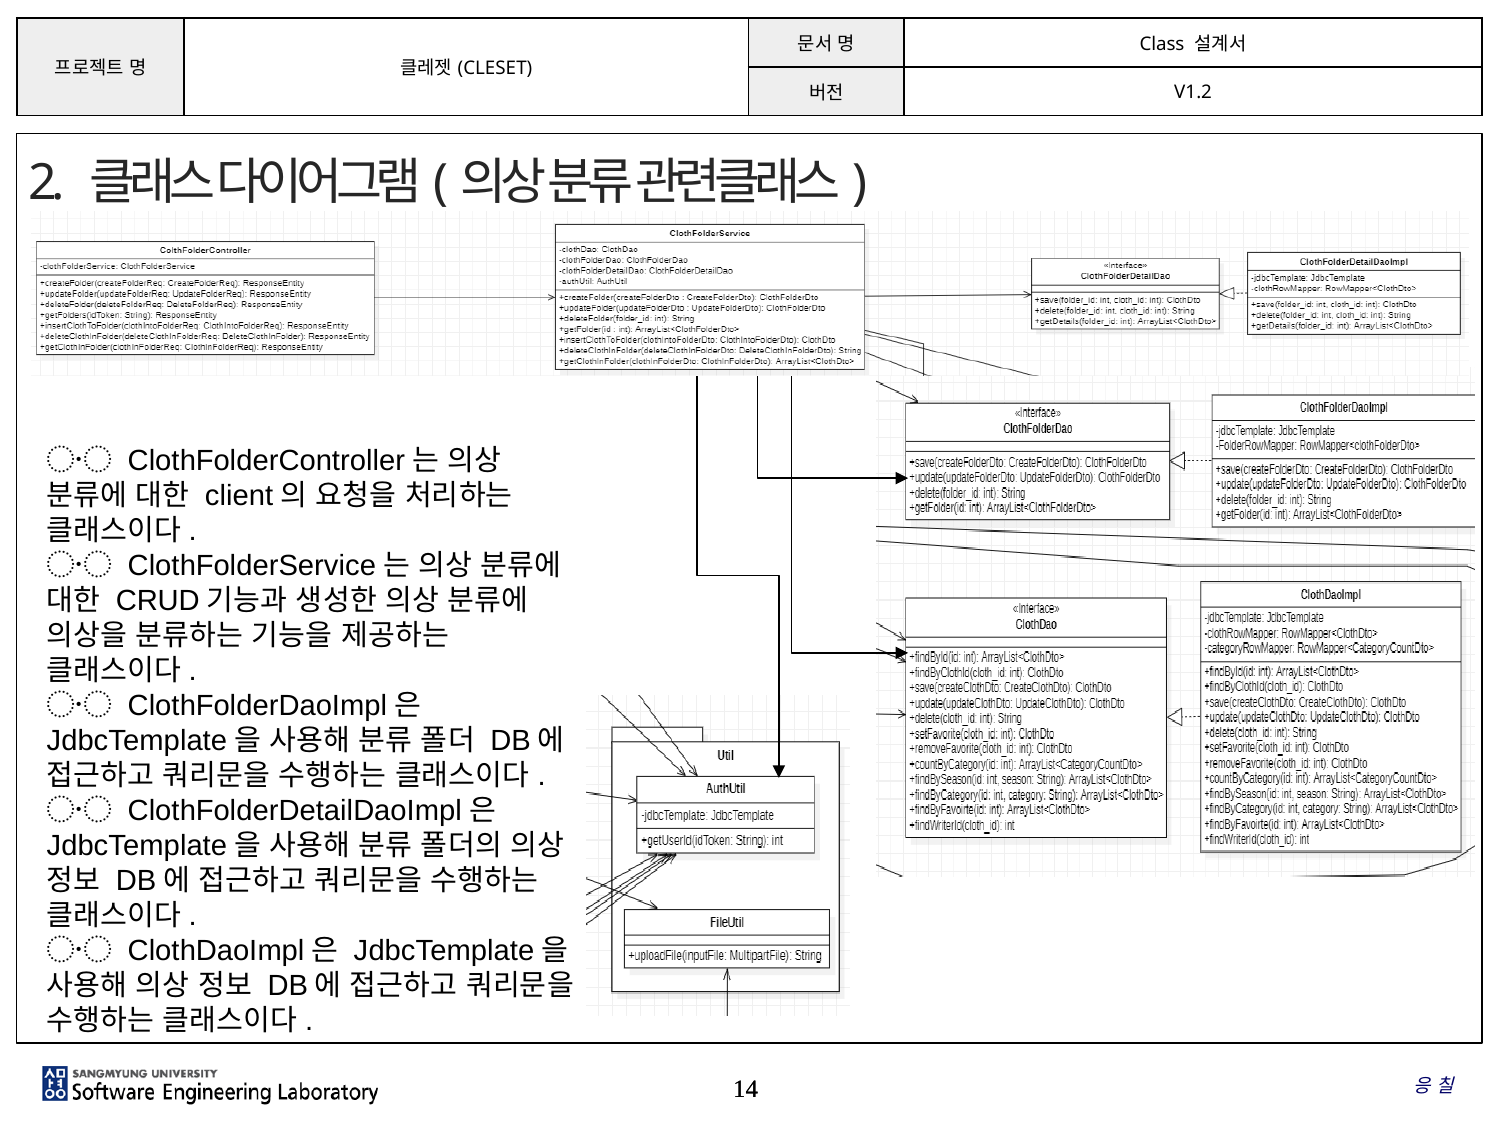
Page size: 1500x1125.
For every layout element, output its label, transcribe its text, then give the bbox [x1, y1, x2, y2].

footer 응 칠 [994, 1060, 1454, 1110]
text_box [535, 534, 941, 617]
picture [31, 211, 1475, 877]
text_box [710, 455, 989, 573]
text_box 〮 ClothFolderController는 의상 분류에 대한 client의 요청을 처리하는 클래스이다. 〮 ClothFolderService는 의상 분류에 대한 CRUD기능과 생성한 의상 분류에 의상을 분류하는 기능을 제공하는 클래스이다. 〮 ClothFolderDaoImpl은 JdbcTemplate을 사용해 분류 폴더 DB에 접근하고 쿼리문을 수행하는 클래스이다. 〮 ClothFolderDetailDaoImpl은 JdbcTemplate을 사용해 분류 폴더의 의상 정보 DB에 접근하고 쿼리문을 수행하는 클래스이다. 〮 ClothDaoImpl은 JdbcTemplate을 사용해 의상 정보 DB에 접근하고 쿼리문을 수행하는 클래스이다. [31, 434, 592, 1089]
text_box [779, 383, 886, 453]
text_box 2. 클래스 다이어그램(의상 분류 관련클래스) [14, 141, 882, 217]
picture [586, 694, 850, 1017]
picture [42, 1089, 382, 1106]
